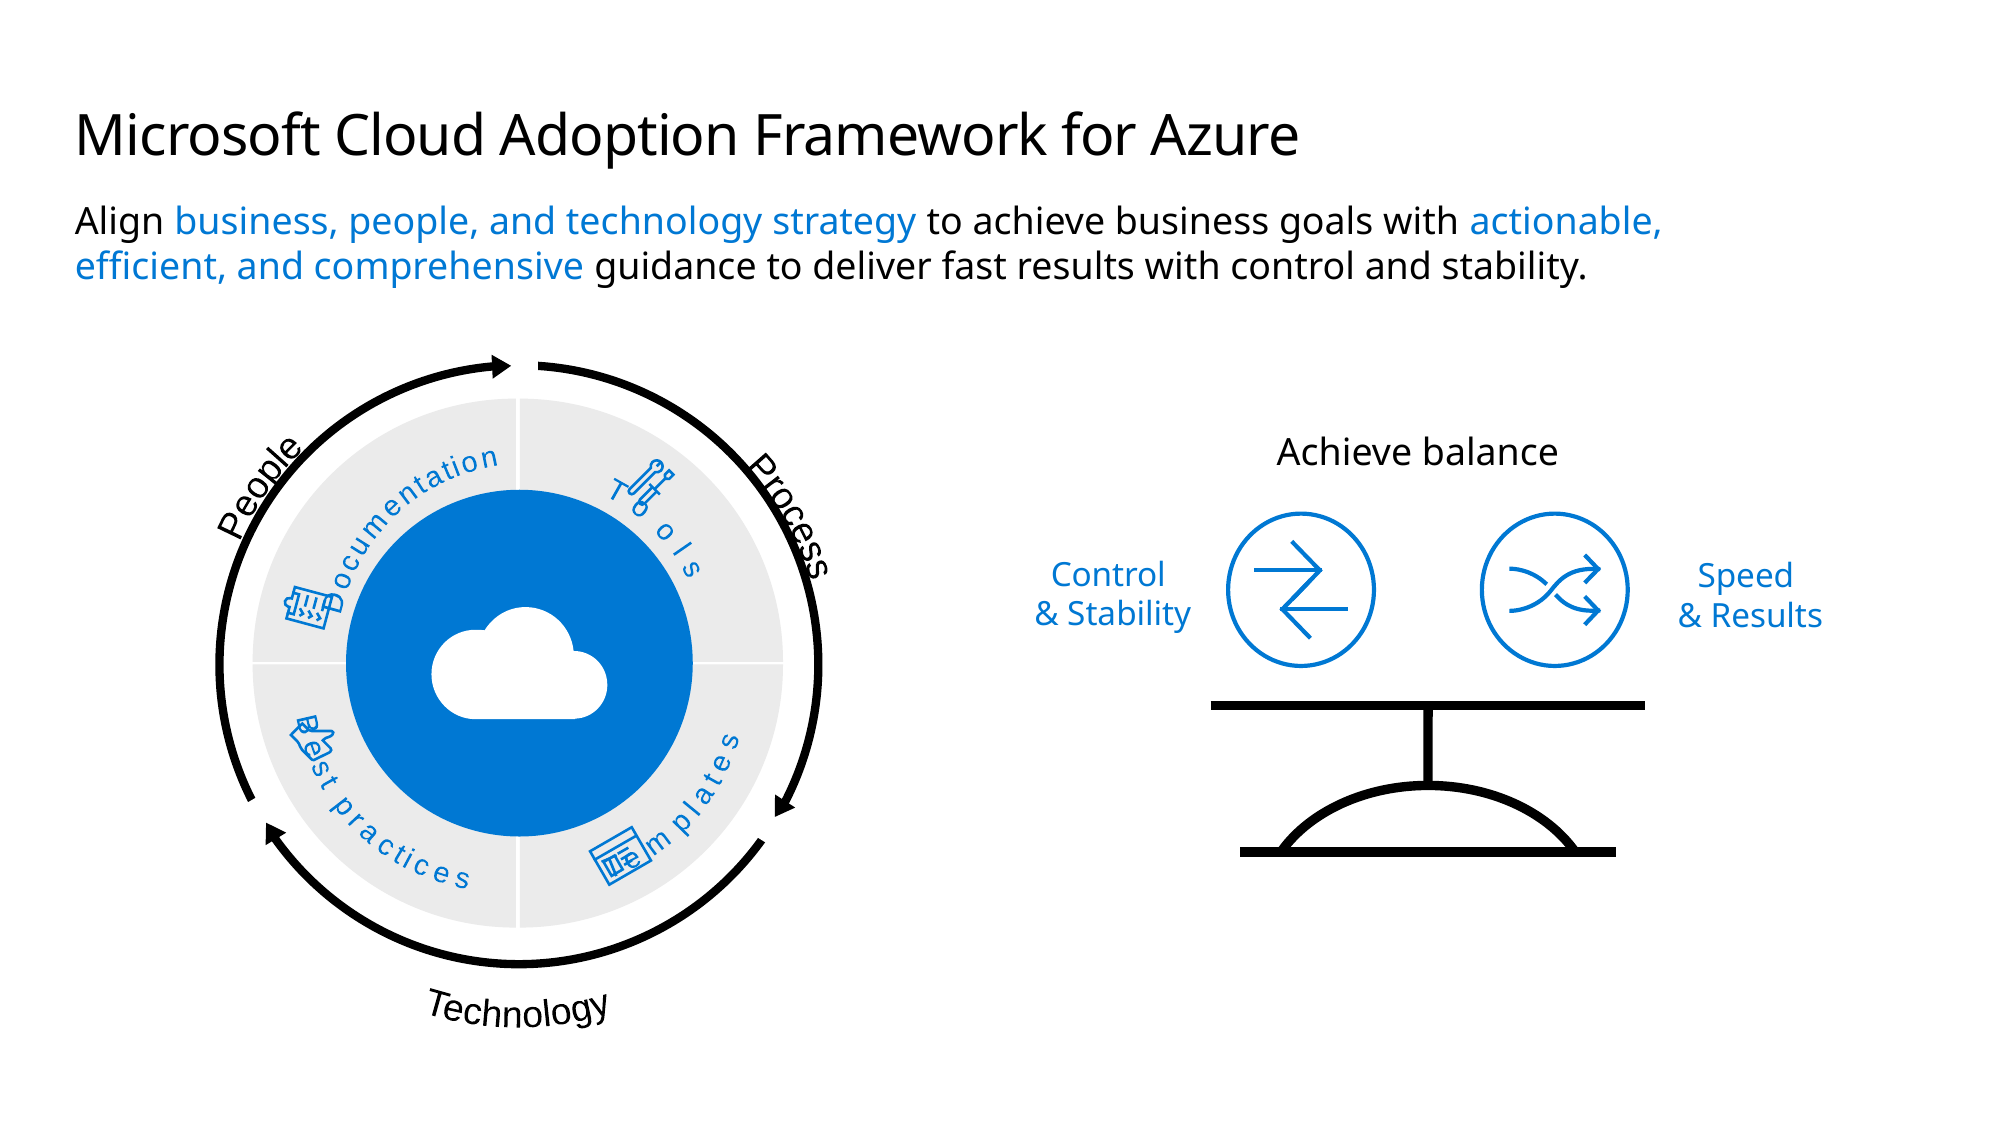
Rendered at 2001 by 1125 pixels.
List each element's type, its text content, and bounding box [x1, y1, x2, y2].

title Microsoft Cloud Adoption Framework for Azure [74, 101, 1930, 168]
text_box Align business, people, and technology strategy to achieve business goals with actionable, efficient, and comprehensive guidance to deliver fast results with control and stability. [74, 197, 1681, 288]
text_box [252, 398, 784, 928]
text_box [1481, 513, 1628, 667]
text_box Control & Stability [1010, 552, 1216, 633]
text_box Speed & Results [1656, 554, 1845, 635]
text_box Achieve balance [1169, 427, 1667, 473]
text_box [1210, 705, 1646, 853]
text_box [204, 363, 837, 1019]
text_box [172, 321, 862, 1011]
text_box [1227, 513, 1375, 667]
